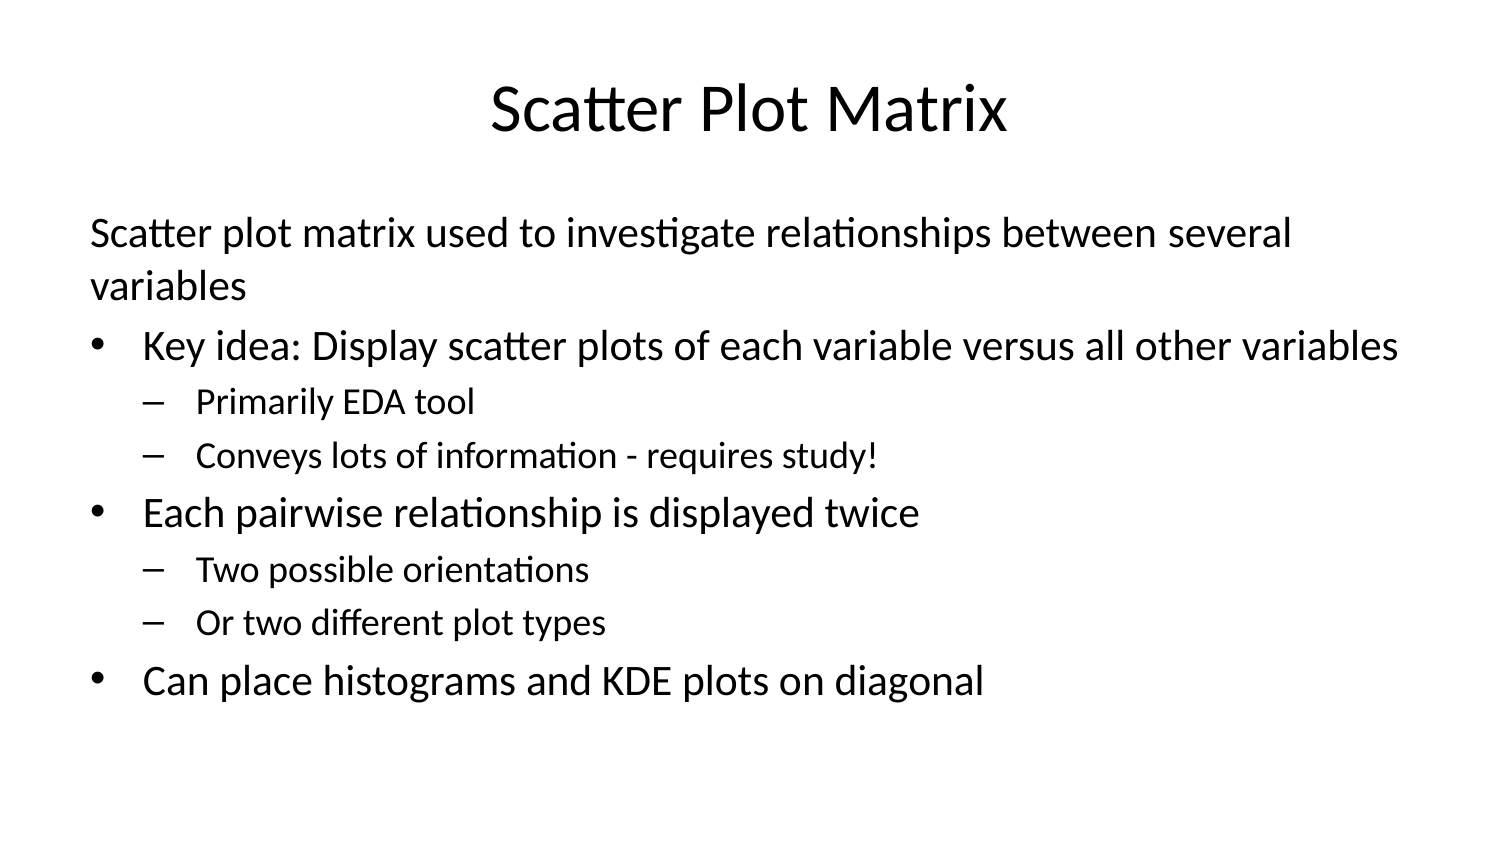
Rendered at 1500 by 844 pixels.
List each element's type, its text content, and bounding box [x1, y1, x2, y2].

list Scatter plot matrix used to investigate relationships between several variables Key idea: Display scatter plots of each variable versus all other variables Primarily EDA tool Conveys lots of information - requires study! Each pairwise relationship is displayed twice Two possible orientations Or two different plot types Can place histograms and KDE plots on diagonal [75, 196, 1425, 754]
title Scatter Plot Matrix [75, 33, 1425, 175]
